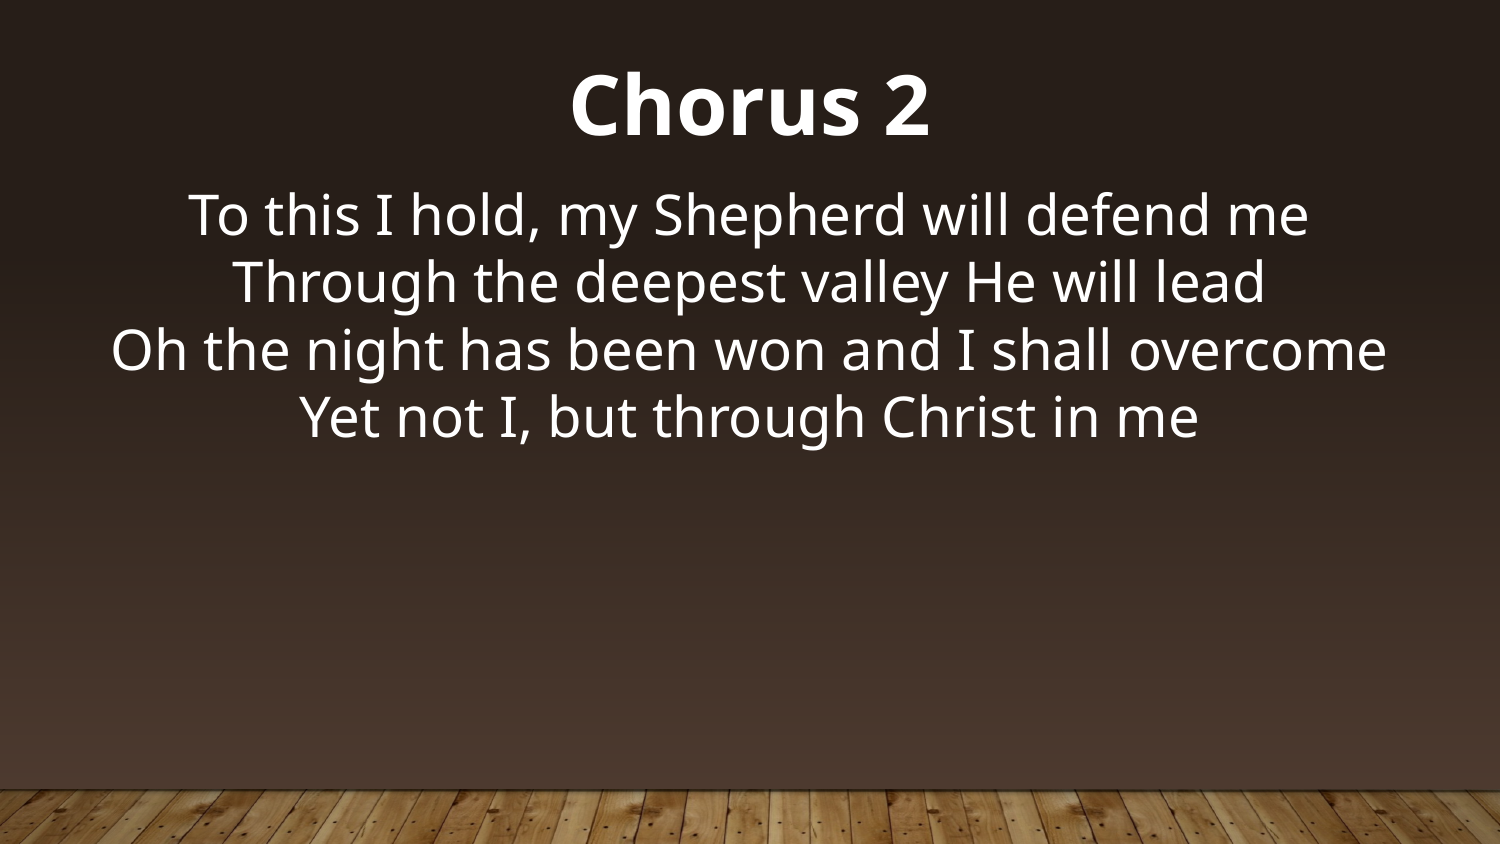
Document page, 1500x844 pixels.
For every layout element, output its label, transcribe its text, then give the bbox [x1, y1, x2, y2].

text_box Chorus 2 [74, 45, 1425, 160]
picture [0, 789, 1500, 844]
text_box To this I hold, my Shepherd will defend me Through the deepest valley He will lead Oh the night has been won and I shall overcome Yet not I, but through Christ in me [74, 171, 1425, 524]
